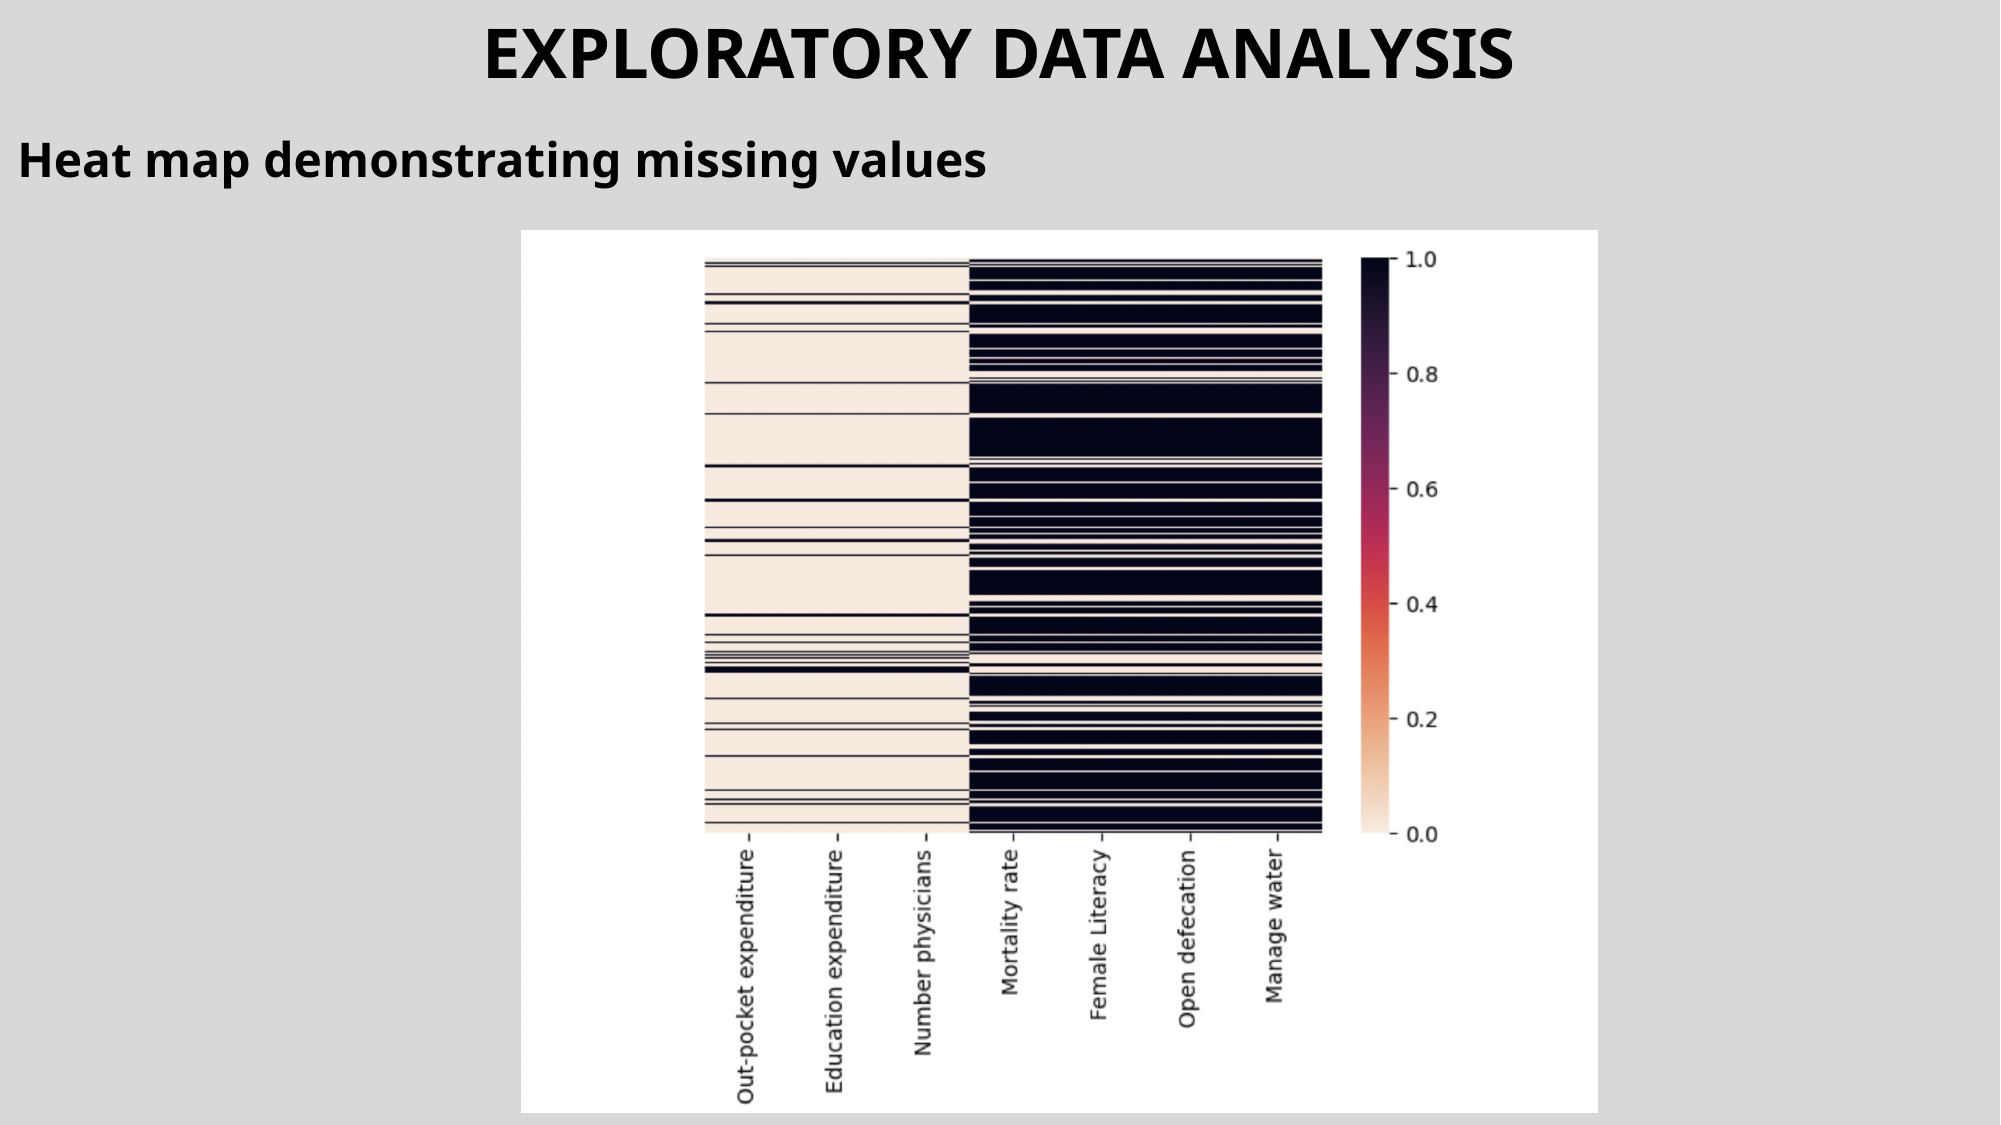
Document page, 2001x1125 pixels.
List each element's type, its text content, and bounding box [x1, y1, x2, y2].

text_box Heat map demonstrating missing values [2, 137, 1184, 194]
title EXPLORATORY DATA ANALYSIS [0, 16, 2000, 219]
picture [521, 229, 1598, 1113]
